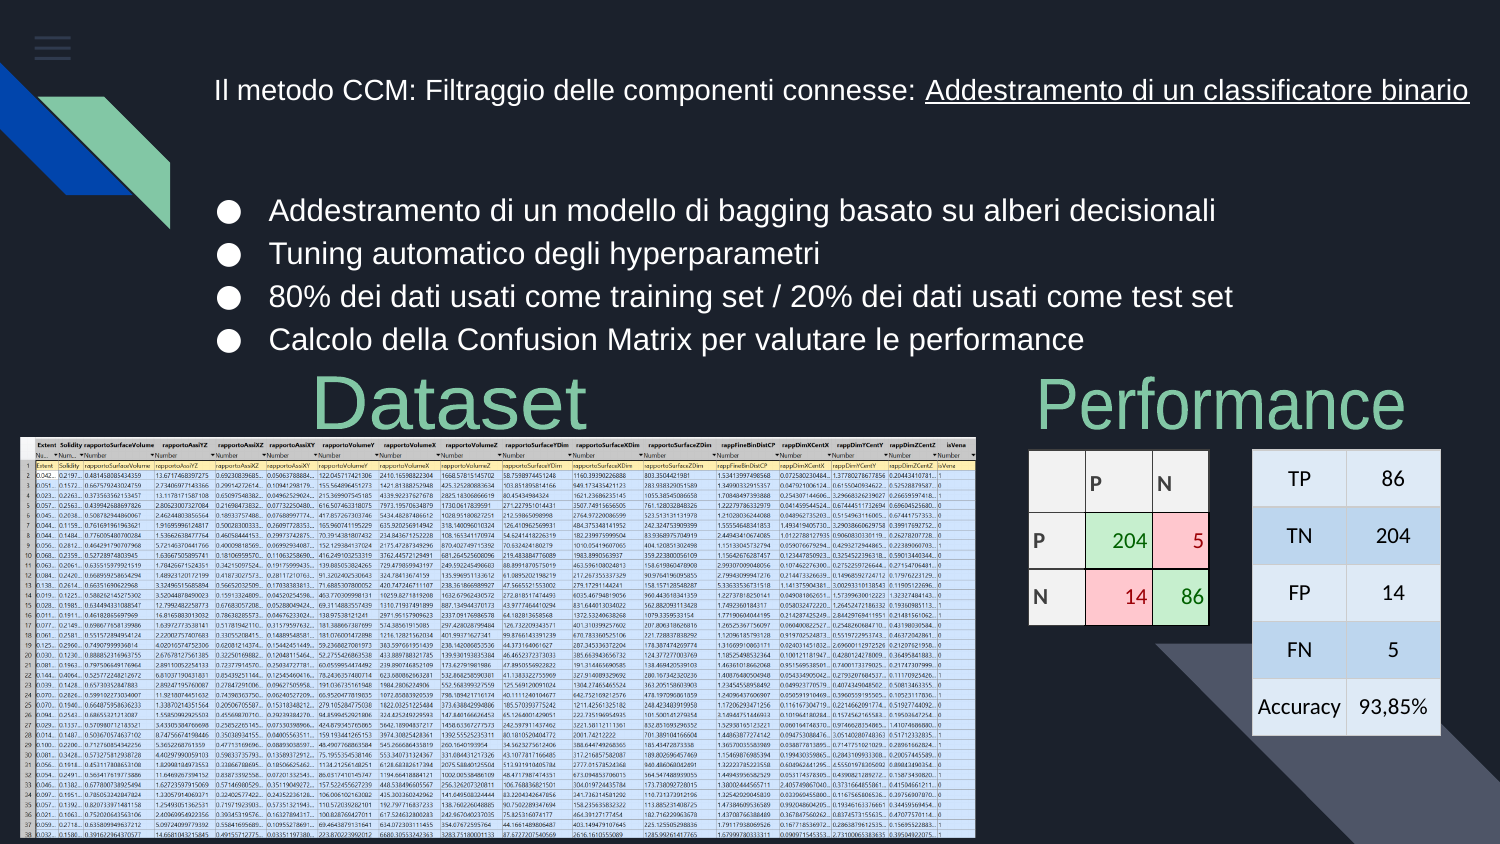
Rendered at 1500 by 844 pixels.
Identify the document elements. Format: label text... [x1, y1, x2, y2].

table_header [1029, 451, 1085, 512]
table_cell FN [1253, 622, 1346, 678]
table_header TP [1253, 451, 1346, 506]
list Addestramento di un modello di bagging basato su alberi decisionali Tuning automatico degli hyperparametri 80% dei dati usati come training set / 20% dei dati usati come test set Calcolo della Confusion Matrix per valutare le performance [178, 169, 1500, 353]
table_header 86 [1347, 451, 1440, 506]
table_cell 86 [1153, 570, 1208, 625]
table_cell TN [1253, 508, 1346, 564]
table_cell P [1029, 513, 1085, 568]
table_cell Accuracy [1253, 679, 1346, 735]
table_cell 204 [1086, 513, 1152, 568]
table_header P [1086, 451, 1152, 512]
table_cell 5 [1347, 622, 1440, 678]
table_cell N [1029, 570, 1085, 625]
title Il metodo CCM: Filtraggio delle componenti connesse: Addestramento di un classificatore binario [198, 56, 1500, 110]
table_cell 14 [1347, 565, 1440, 621]
picture [20, 437, 976, 838]
table_cell FP [1253, 565, 1346, 621]
text_box [1154, 643, 1500, 844]
table_cell 93,85% [1347, 679, 1440, 735]
table_cell 5 [1153, 513, 1208, 568]
table_header N [1153, 451, 1208, 512]
table_cell 14 [1086, 570, 1152, 625]
table_cell 204 [1347, 508, 1440, 564]
